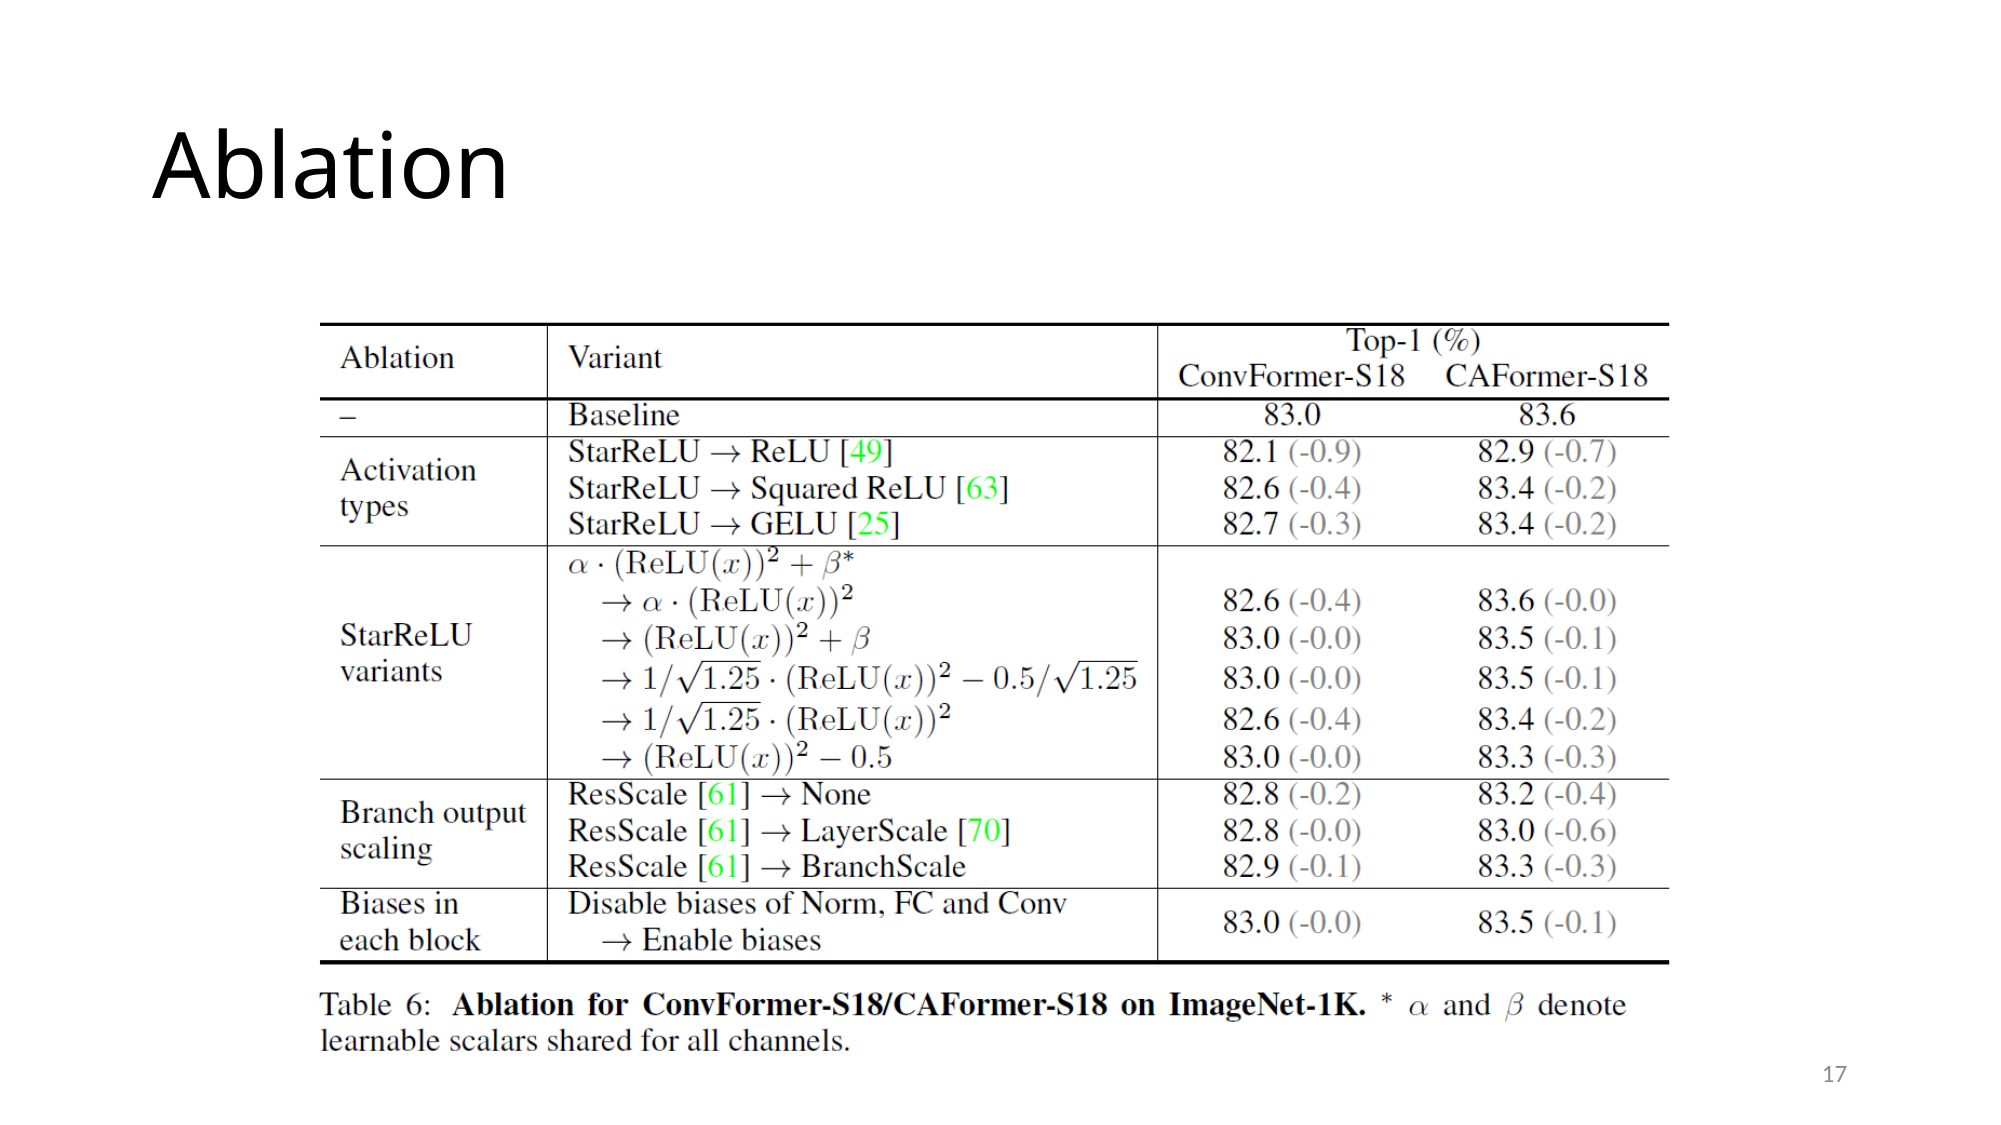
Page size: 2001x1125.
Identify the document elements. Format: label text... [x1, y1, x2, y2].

picture [306, 299, 1693, 1079]
slide_number 17 [1412, 1042, 1863, 1103]
title Ablation [137, 59, 1863, 278]
